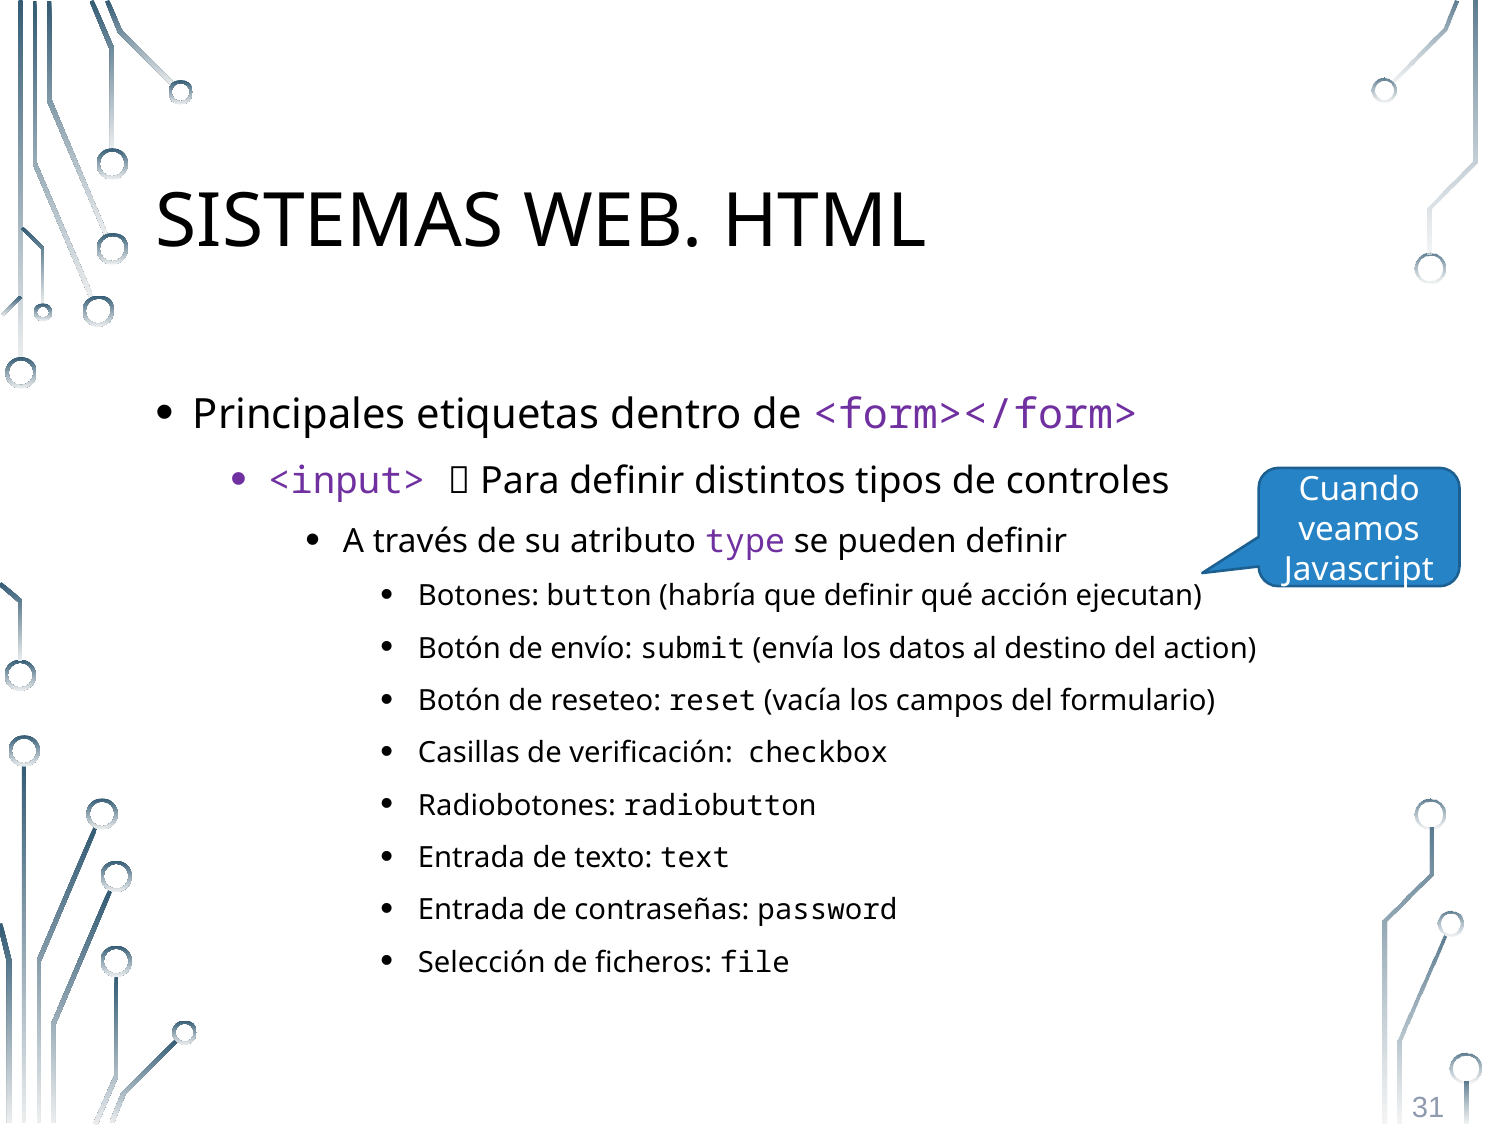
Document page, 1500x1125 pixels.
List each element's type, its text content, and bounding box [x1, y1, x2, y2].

title Sistemas Web. HTML [140, 101, 1360, 344]
text_box Cuando veamos Javascript [1201, 466, 1461, 588]
list Principales etiquetas dentro de <form></form> <input>  Para definir distintos tipos de controles A través de su atributo type se pueden definir Botones: button (habría que definir qué acción ejecutan) Botón de envío: submit (envía los datos al destino del action) Botón de reseteo: reset (vacía los campos del formulario) Casillas de verificación: checkbox Radiobotones: radiobutton Entrada de texto: text Entrada de contraseñas: password Selección de ficheros: file [140, 369, 1360, 1106]
